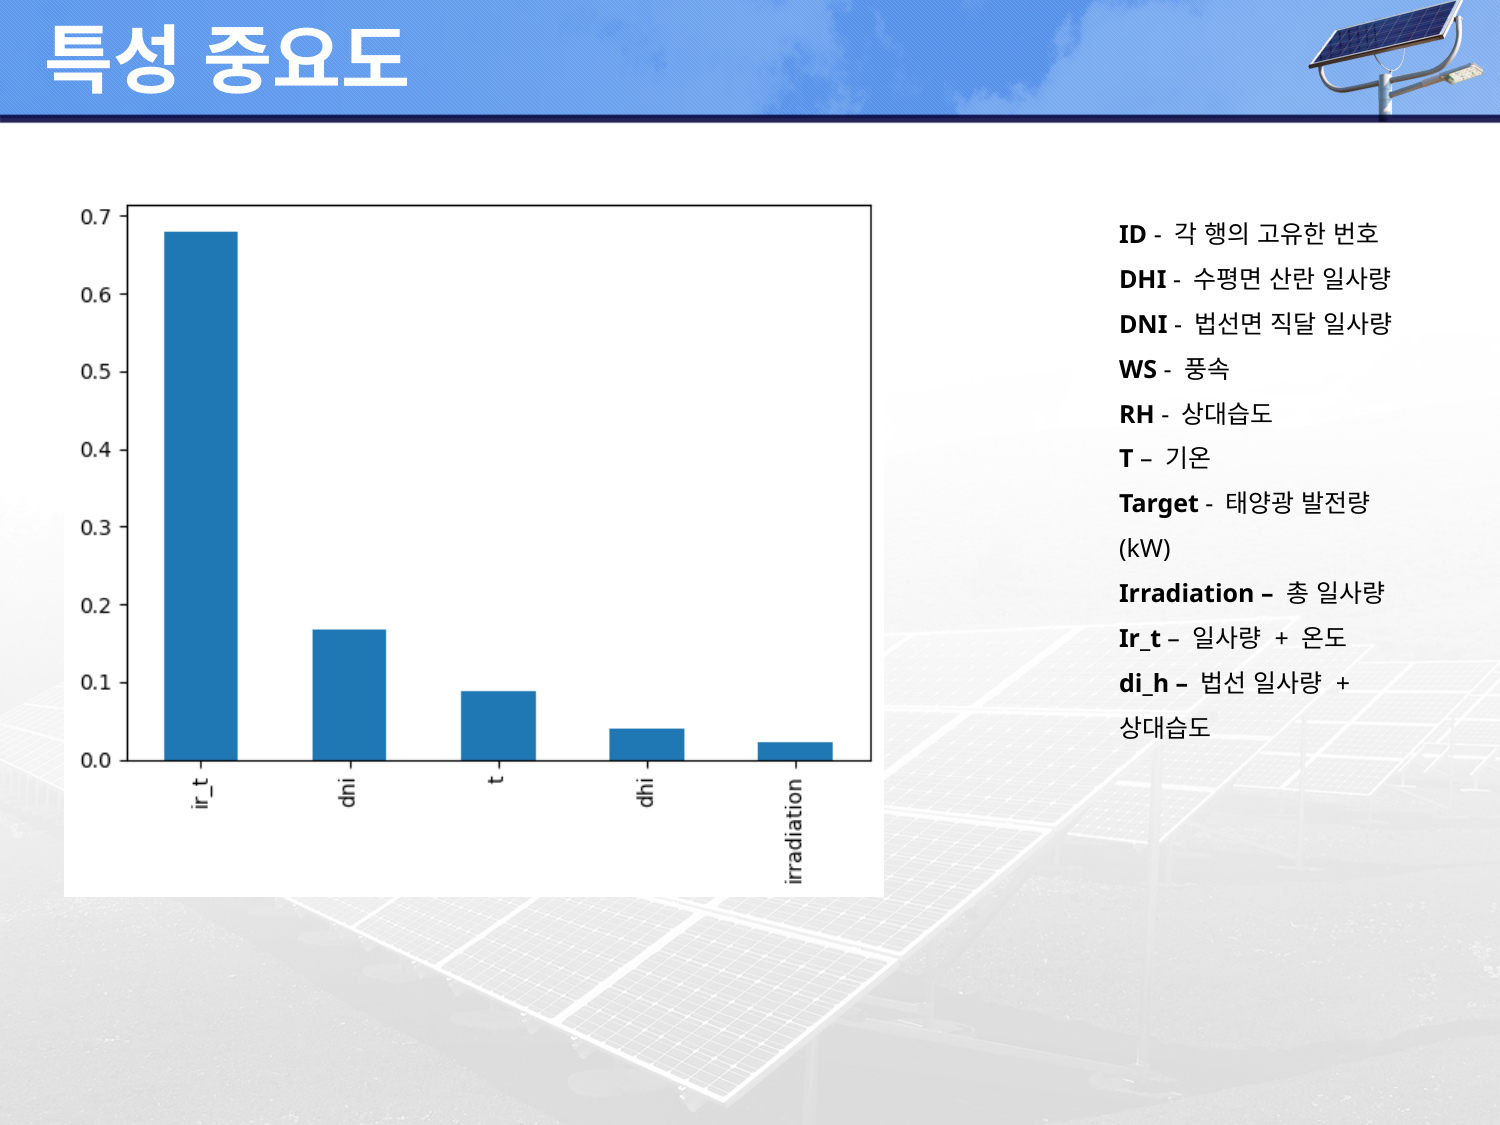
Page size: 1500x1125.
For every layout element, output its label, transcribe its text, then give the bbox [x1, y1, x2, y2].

list 하이퍼파라미터를 조정하여 최적의 파라미터로 [64, 196, 1444, 1045]
picture [0, 0, 1500, 1125]
title 특성 중요도 [29, 0, 1287, 124]
text_box ID - 각 행의 고유한 번호 DHI - 수평면 산란 일사량 DNI - 법선면 직달 일사량 WS - 풍속 RH - 상대습도 T – 기온 Target - 태양광 발전량(kW) Irradiation – 총 일사량 Ir_t – 일사량 + 온도 di_h – 법선 일사량 +상대습도 [1104, 196, 1428, 750]
